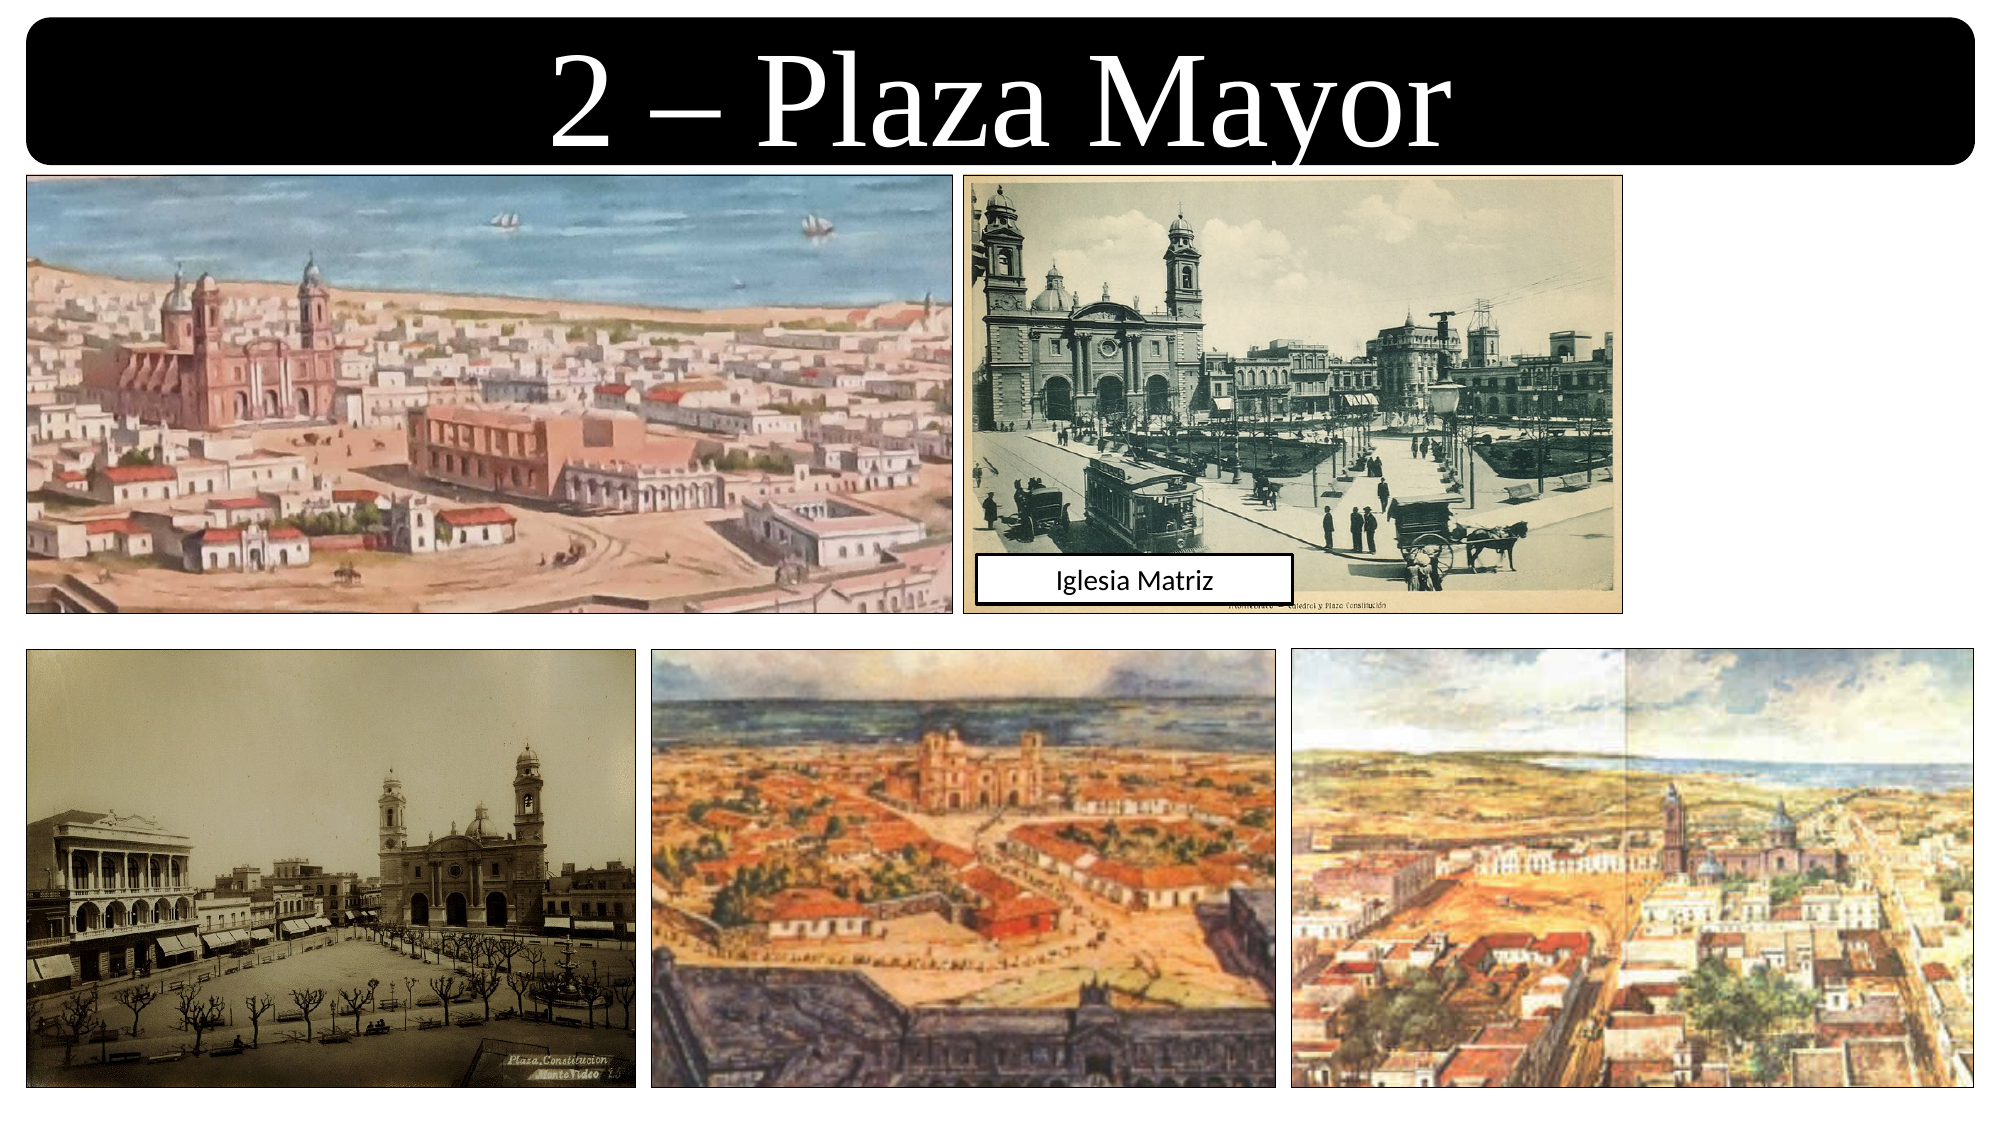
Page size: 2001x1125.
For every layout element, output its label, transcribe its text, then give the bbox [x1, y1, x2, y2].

picture [963, 174, 1623, 614]
picture [1291, 647, 1974, 1088]
text_box 2 – Plaza Mayor [25, 16, 1977, 167]
picture [651, 649, 1276, 1088]
picture [26, 649, 636, 1088]
picture [26, 174, 953, 614]
